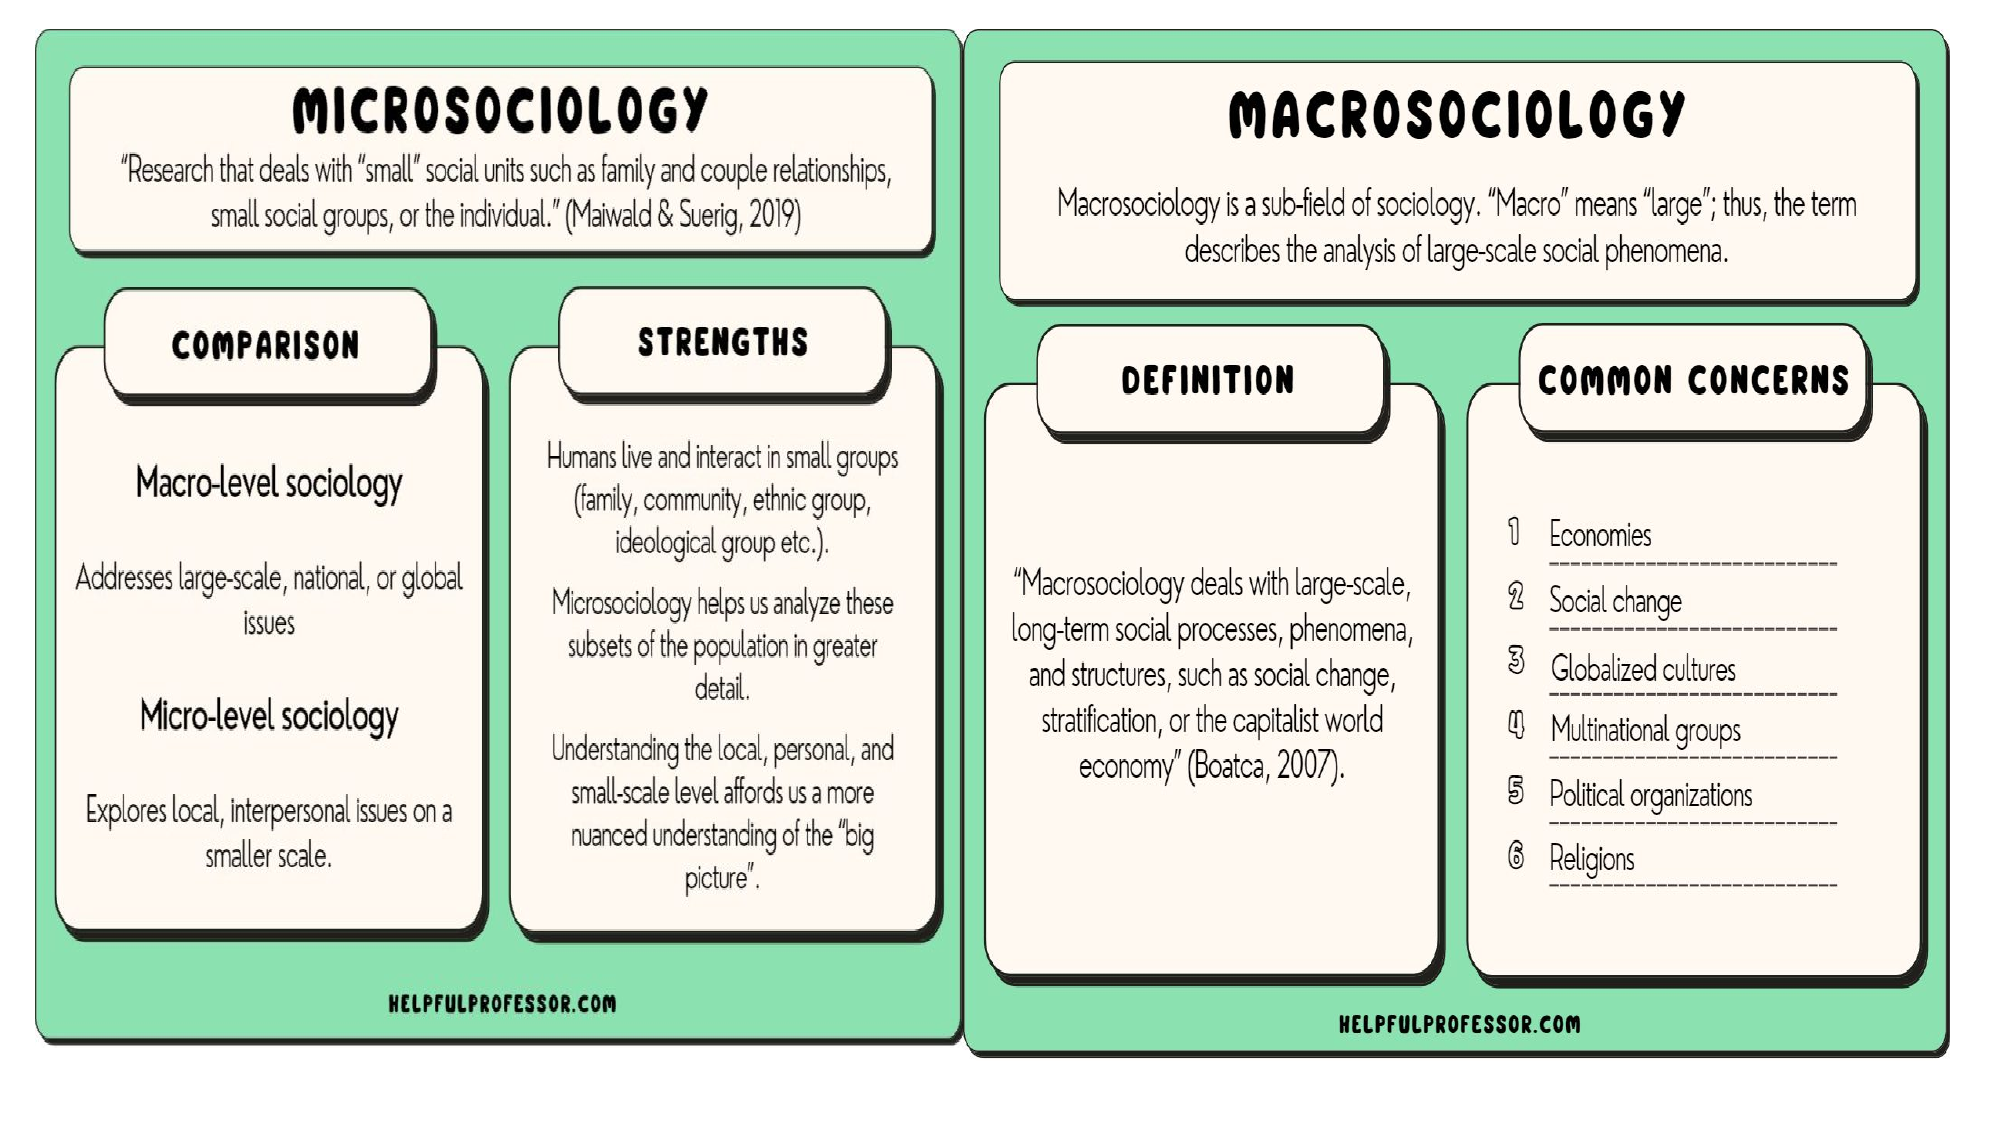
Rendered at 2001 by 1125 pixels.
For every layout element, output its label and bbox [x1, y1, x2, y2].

list [35, 29, 958, 1048]
picture [963, 29, 1951, 1061]
